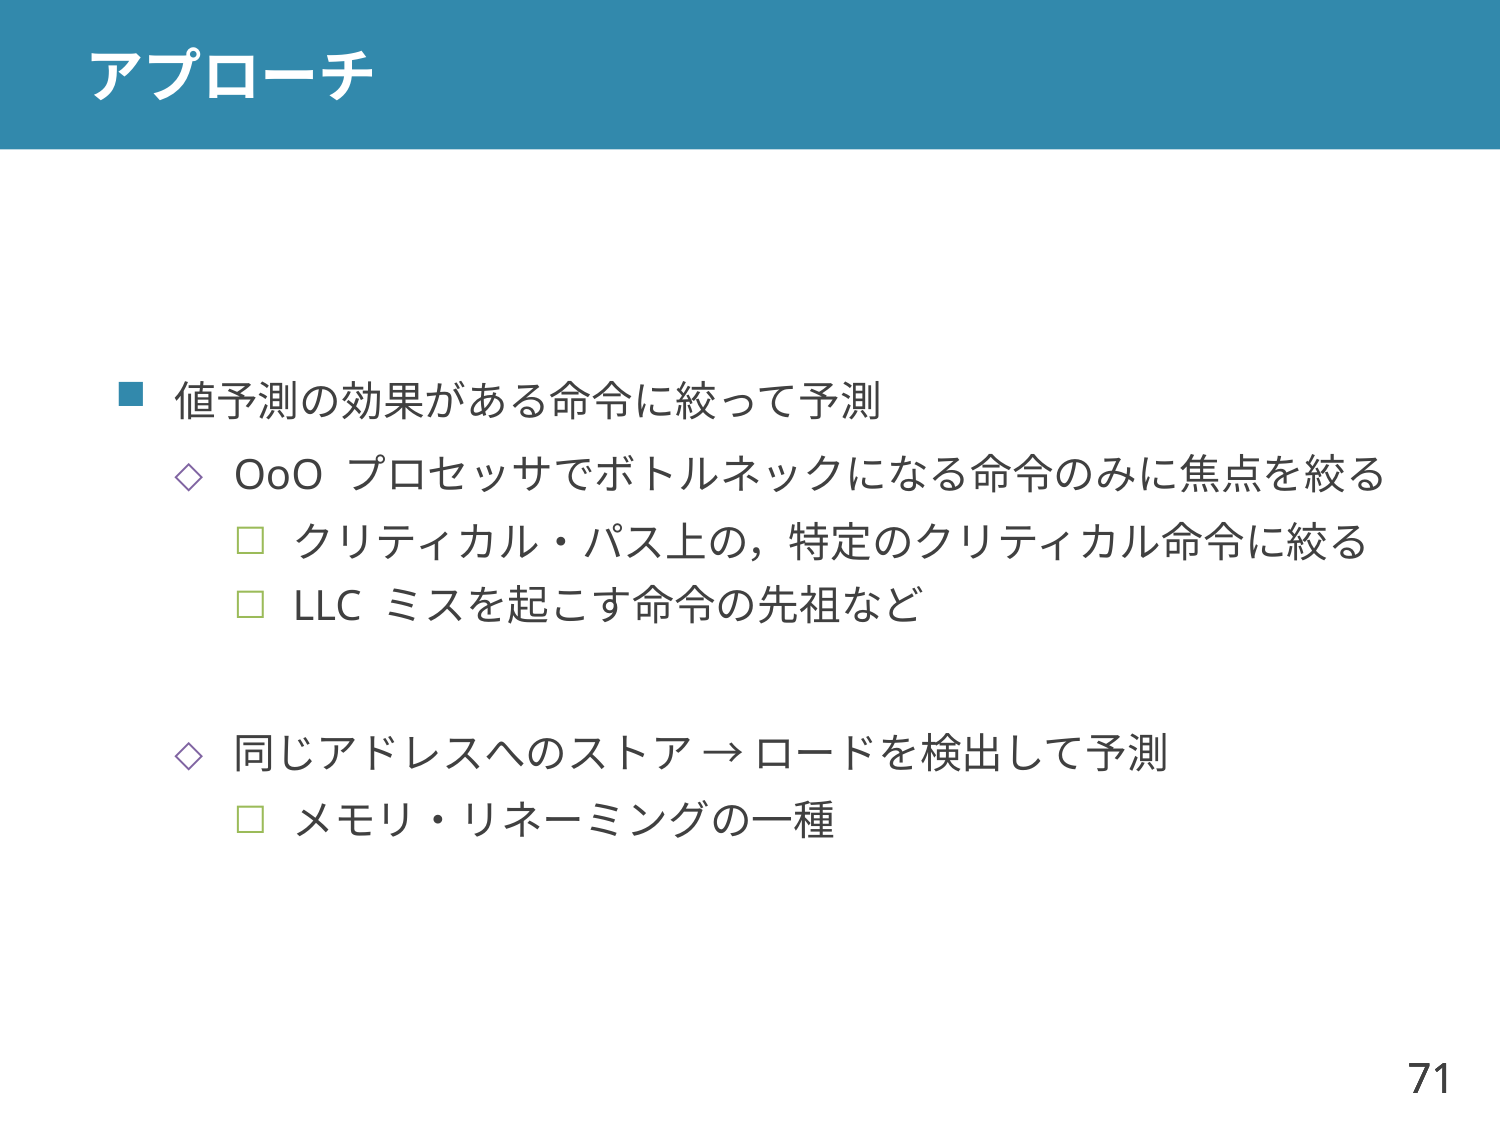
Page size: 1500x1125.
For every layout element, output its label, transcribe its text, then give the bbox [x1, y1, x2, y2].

list 値予測の効果がある命令に絞って予測 OoO プロセッサでボトルネックになる命令のみに焦点を絞る クリティカル・パス上の，特定のクリティカル命令に絞る LLC ミスを起こす命令の先祖など 同じアドレスへのストア → ロードを検出して予測 メモリ・リネーミングの一種 [100, 178, 1459, 1036]
title アプローチ [70, 0, 1500, 150]
